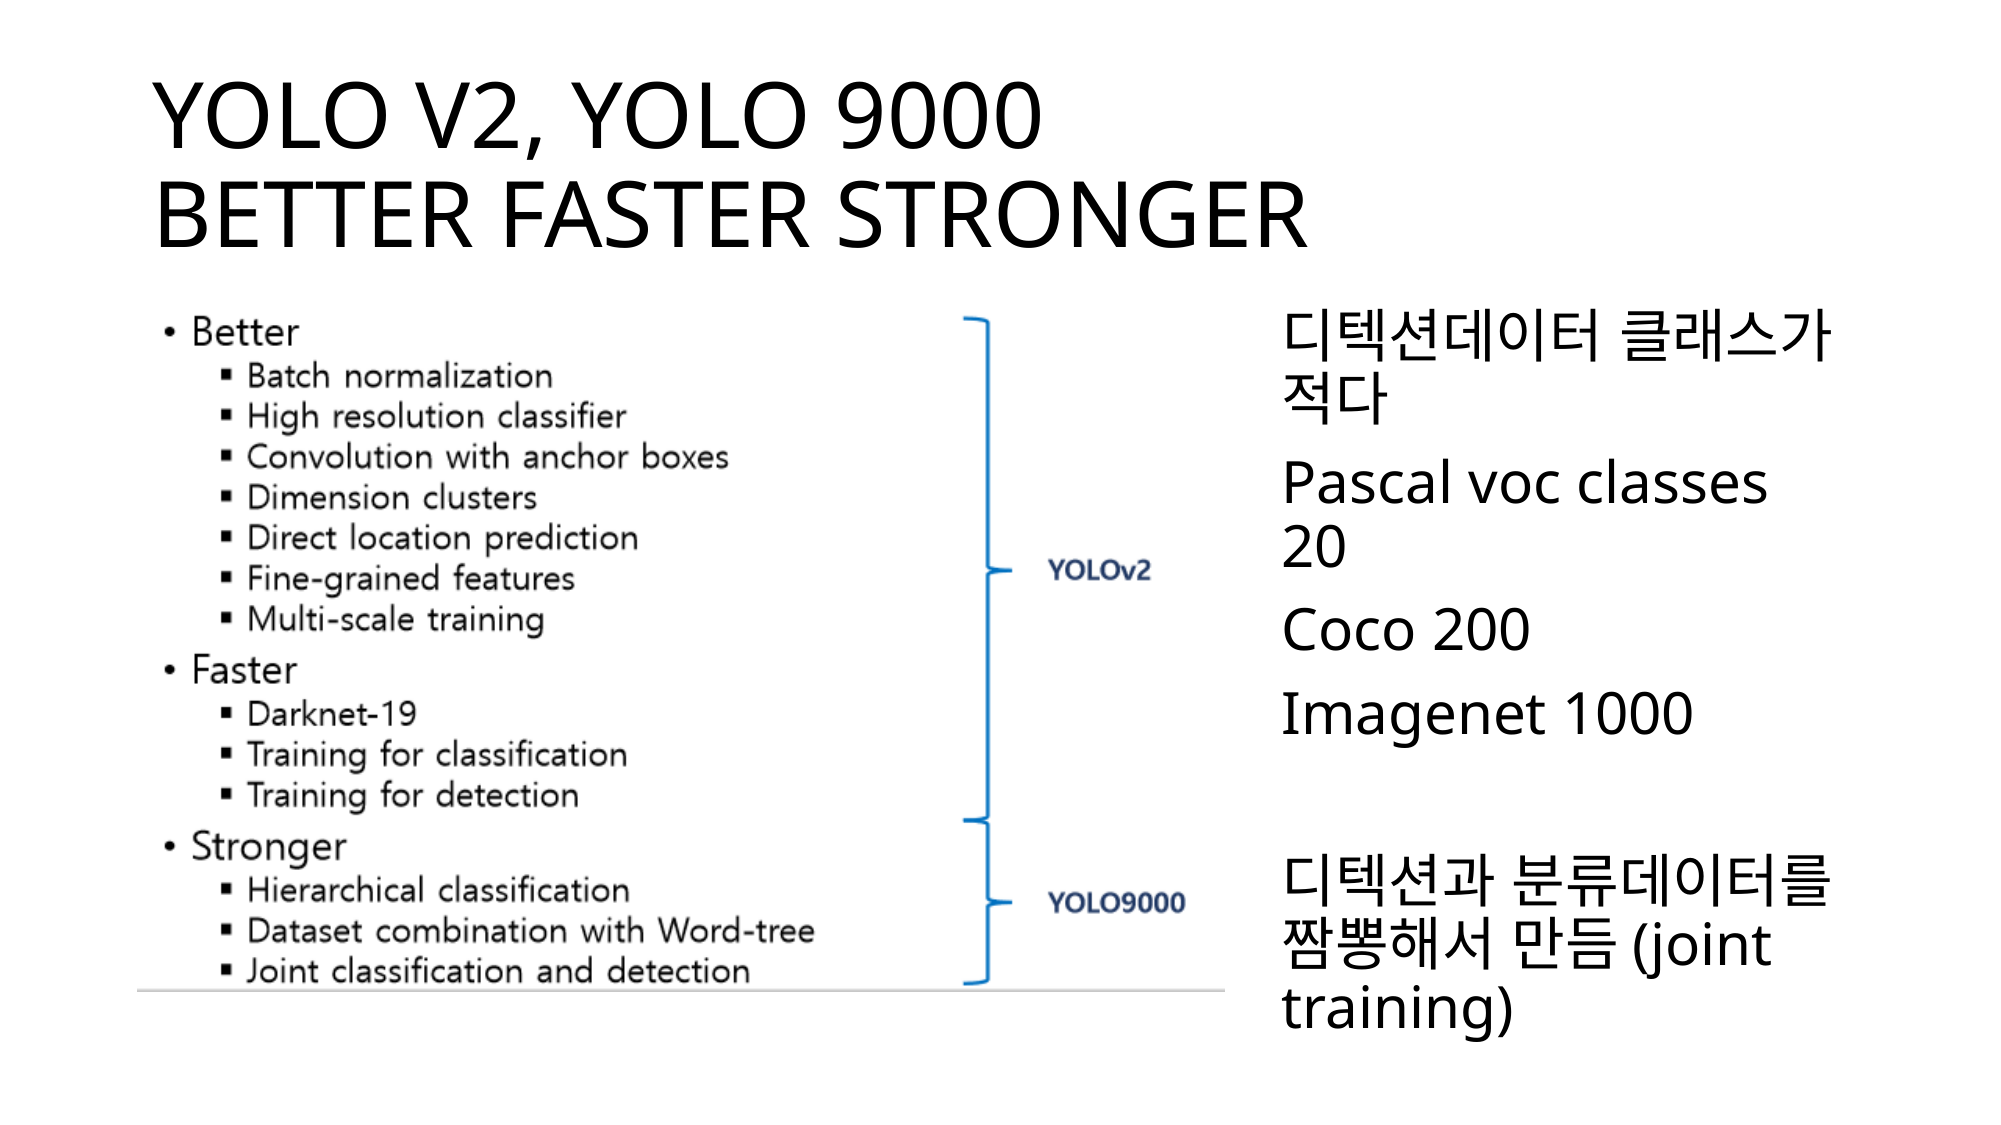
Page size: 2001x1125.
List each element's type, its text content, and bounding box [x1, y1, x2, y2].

list 디텍션데이터 클래스가 적다 Pascal voc classes 20 Coco 200 Imagenet 1000 디텍션과 분류데이터를 짬뽕해서 만듬(joint training) [1266, 299, 1863, 1014]
picture [137, 299, 1225, 992]
title YOLO V2, YOLO 9000 BETTER FASTER STRONGER [137, 59, 1863, 278]
